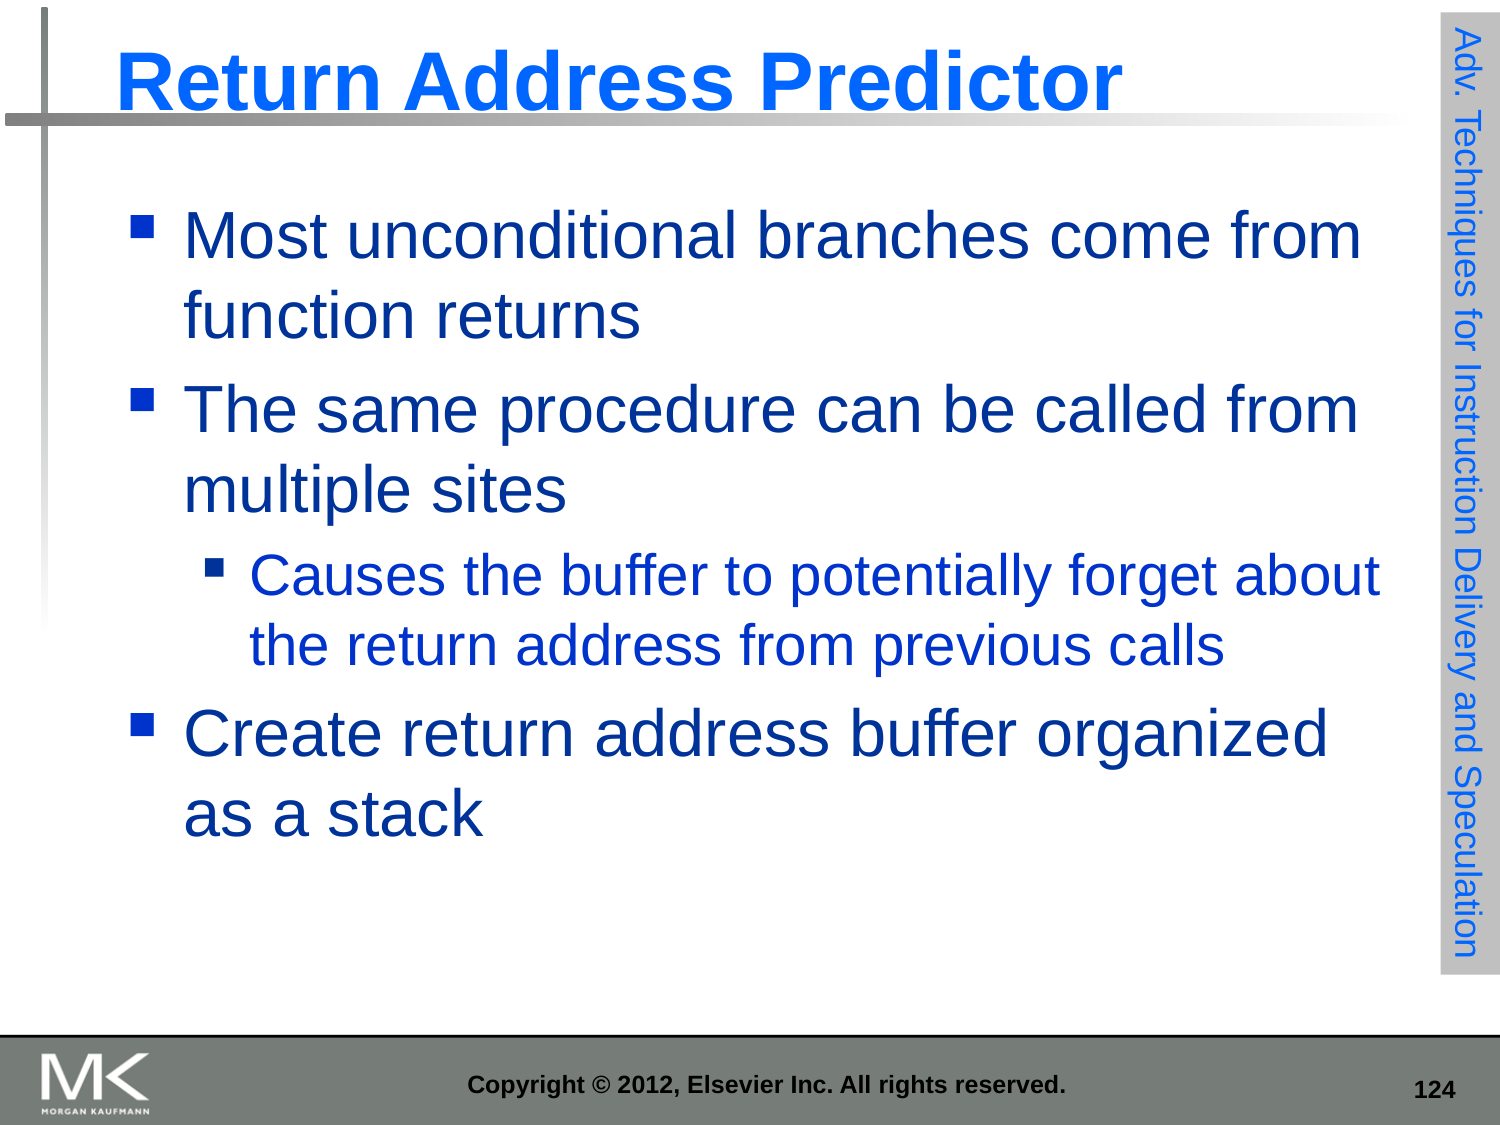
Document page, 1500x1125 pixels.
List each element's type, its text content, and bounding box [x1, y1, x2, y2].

title Return Address Predictor [100, 18, 1460, 135]
footer Copyright © 2012, Elsevier Inc. All rights reserved. [170, 1046, 1365, 1106]
list Most unconditional branches come from function returns The same procedure can be called from multiple sites Causes the buffer to potentially forget about the return address from previous calls Create return address buffer organized as a stack [111, 184, 1424, 1024]
picture [29, 1046, 160, 1123]
text_box Adv. Techniques for Instruction Delivery and Speculation [1440, 12, 1500, 975]
